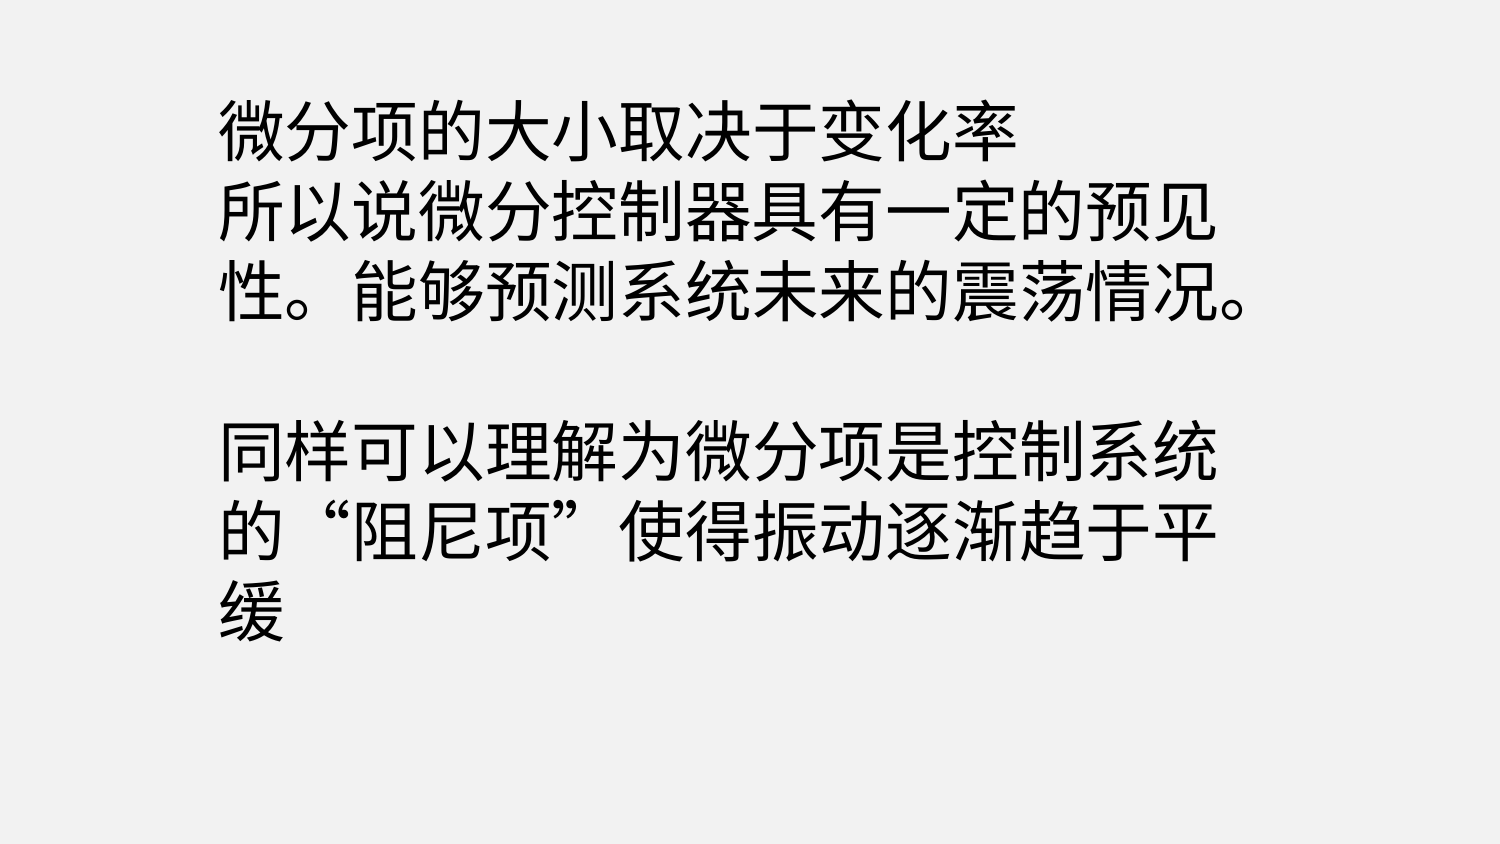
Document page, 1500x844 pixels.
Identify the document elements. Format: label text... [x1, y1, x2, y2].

text_box 微分项的大小取决于变化率 所以说微分控制器具有一定的预见性。能够预测系统未来的震荡情况。 同样可以理解为微分项是控制系统的“阻尼项”使得振动逐渐趋于平缓 [203, 82, 1272, 657]
